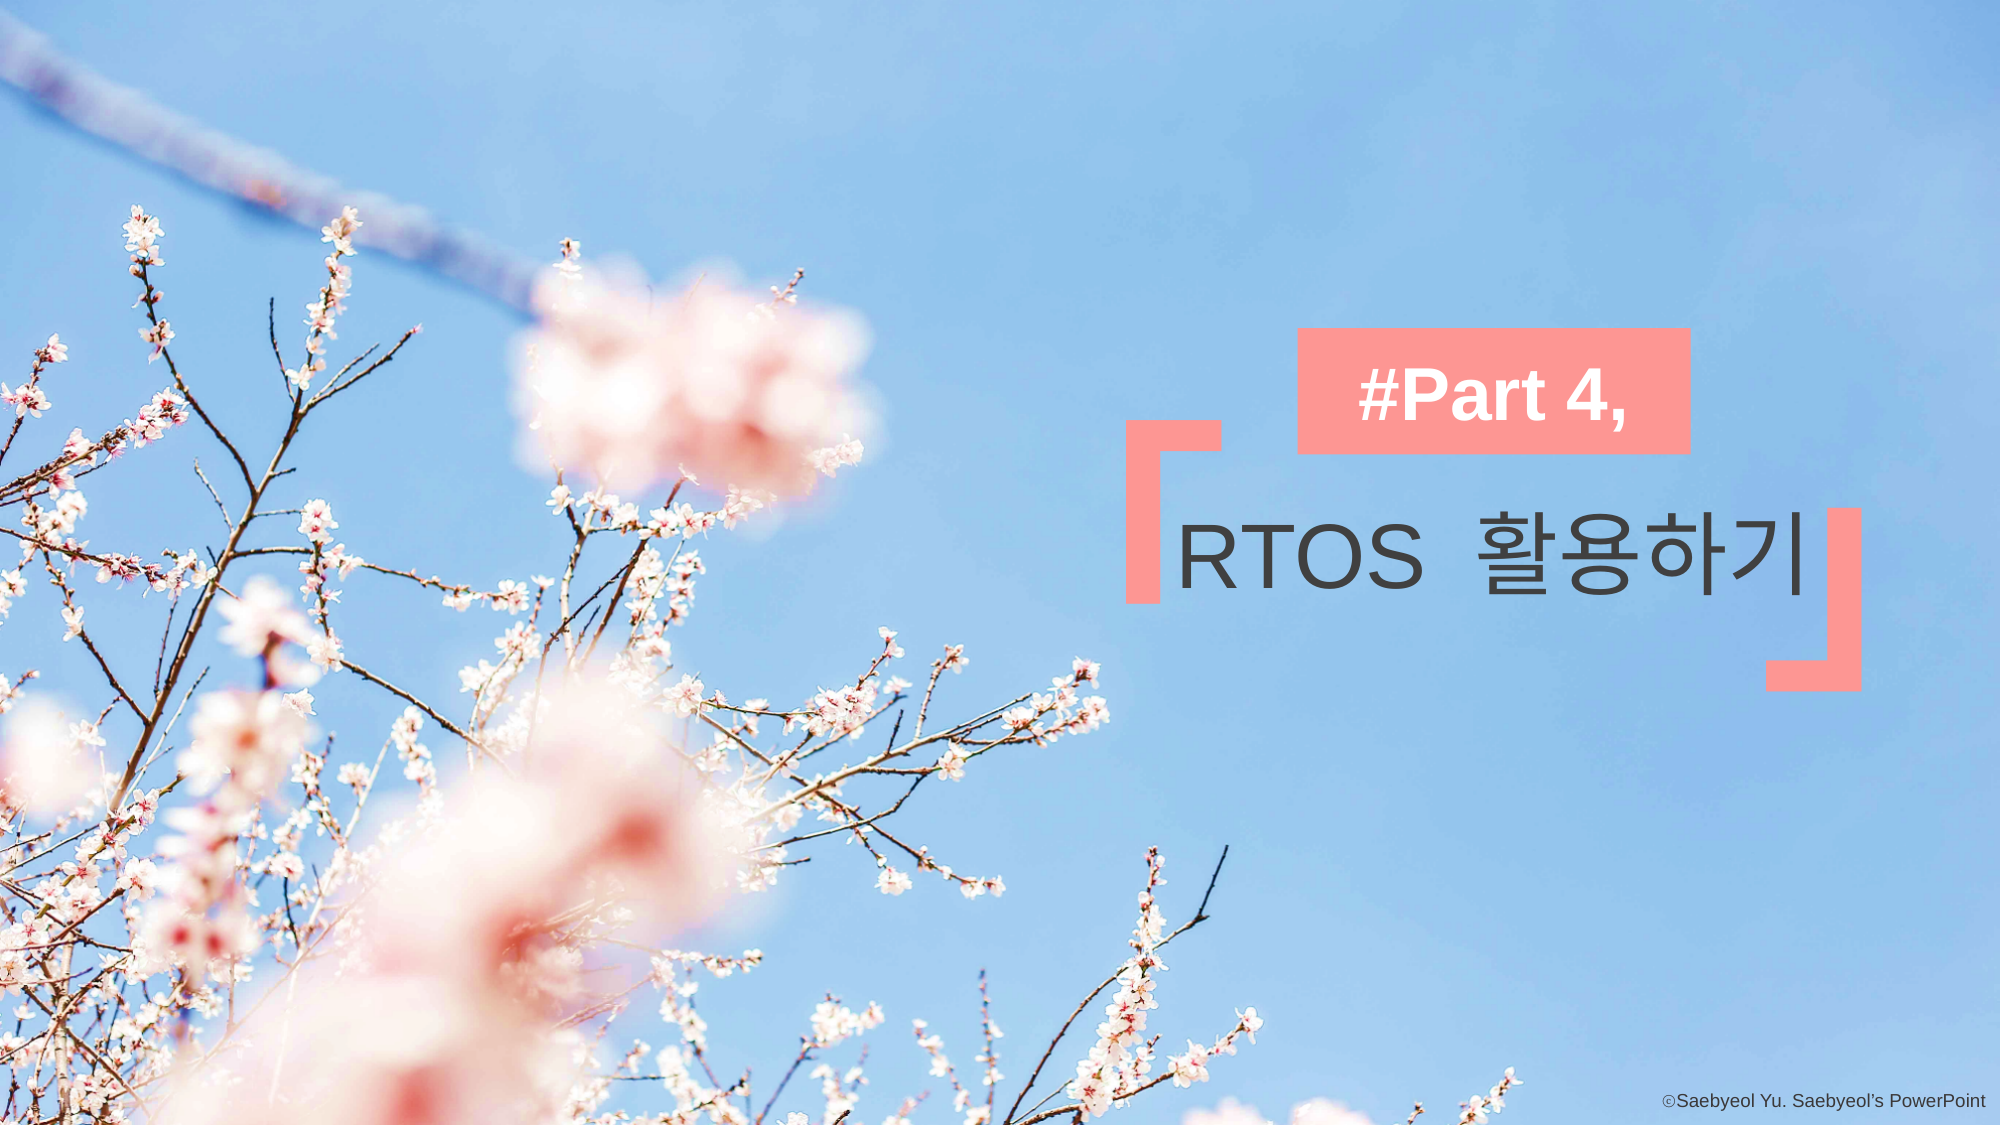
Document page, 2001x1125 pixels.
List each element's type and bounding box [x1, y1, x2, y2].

picture [0, 0, 2000, 1125]
text_box [1297, 328, 1691, 455]
